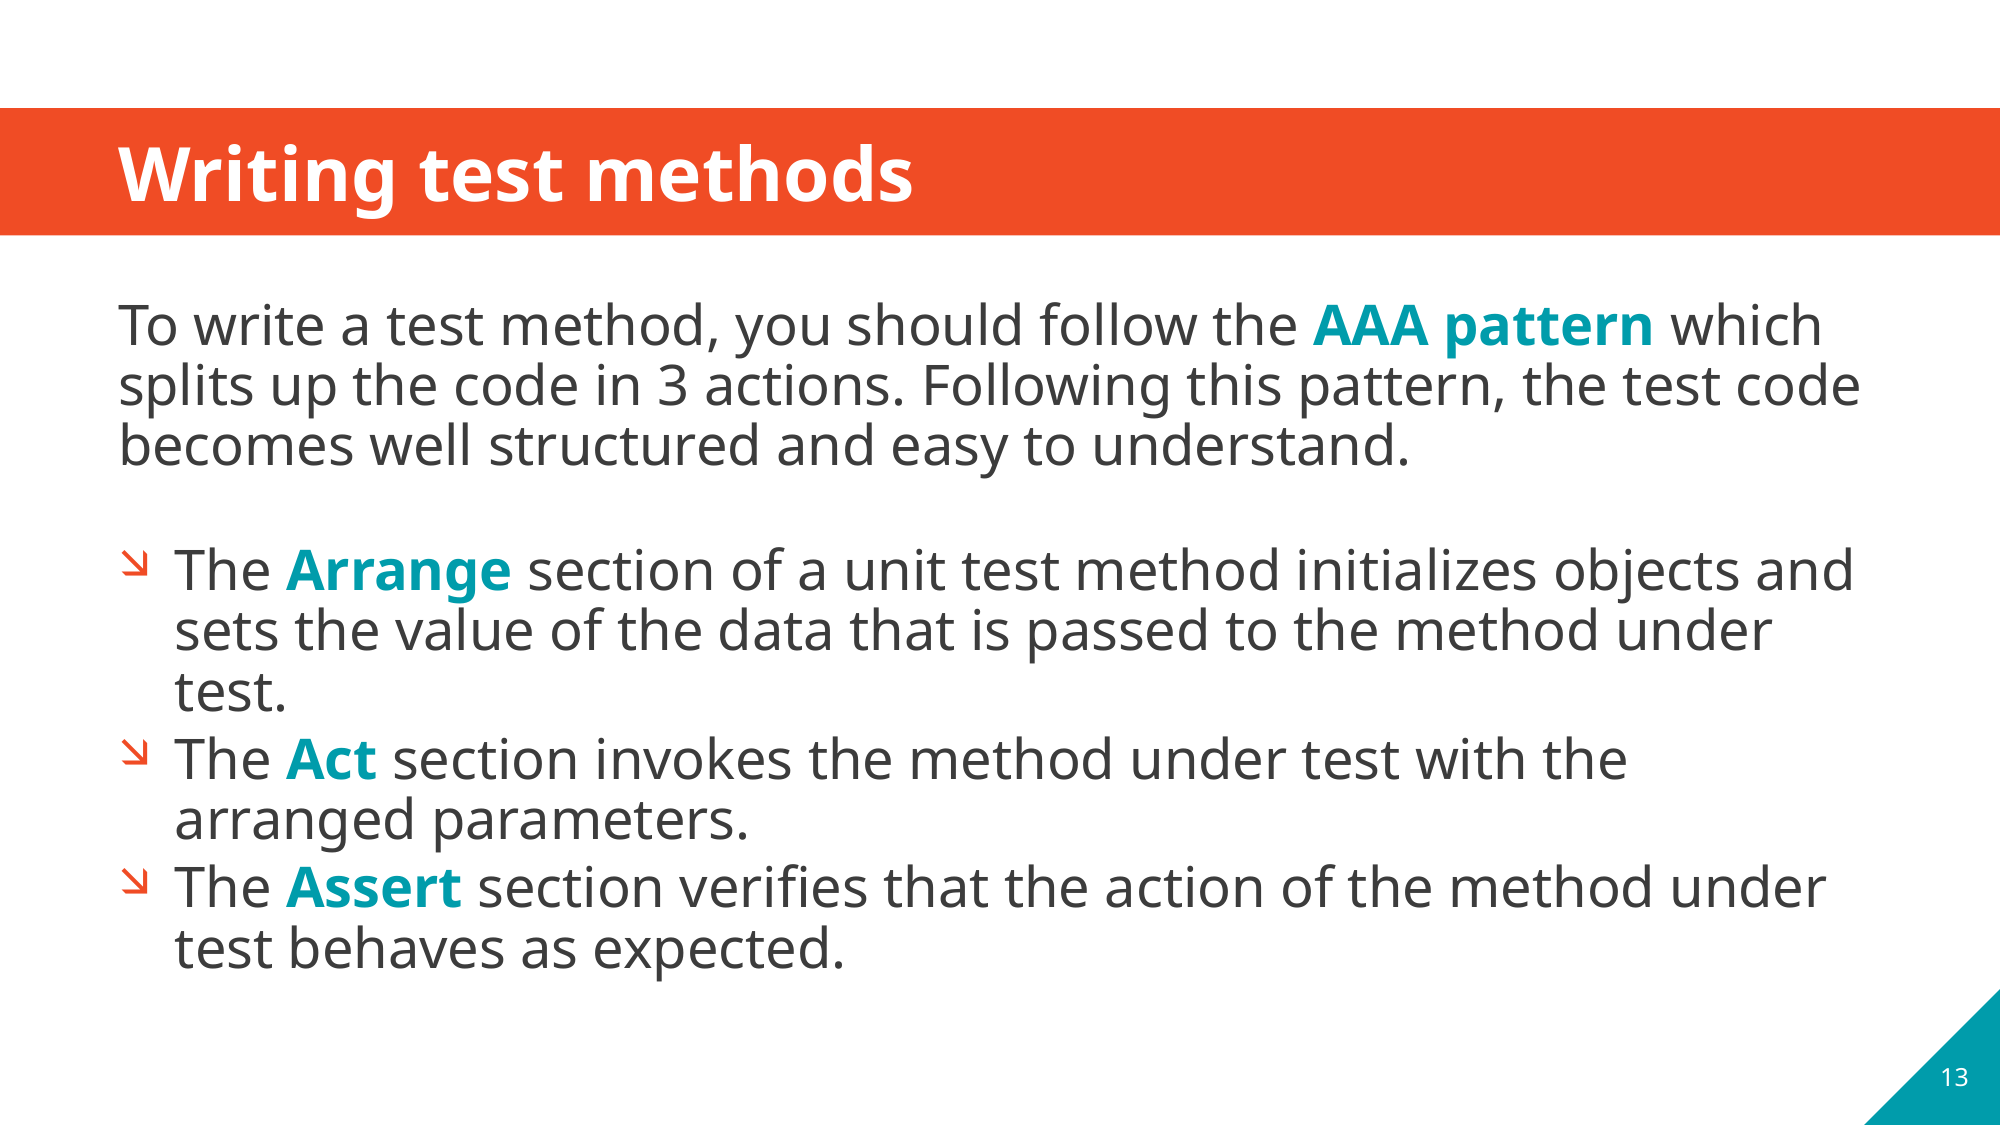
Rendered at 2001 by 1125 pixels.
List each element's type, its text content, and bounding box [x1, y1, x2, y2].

title Writing test methods [0, 108, 2000, 236]
list To write a test method, you should follow the AAA pattern which splits up the code in 3 actions. Following this pattern, the test code becomes well structured and easy to understand. The Arrange section of a unit test method initializes objects and sets the value of the data that is passed to the method under test. The Act section invokes the method under test with the arranged parameters. The Assert section verifies that the action of the method under test behaves as expected. [0, 237, 2000, 1040]
slide_number 13 [1862, 987, 2000, 1125]
